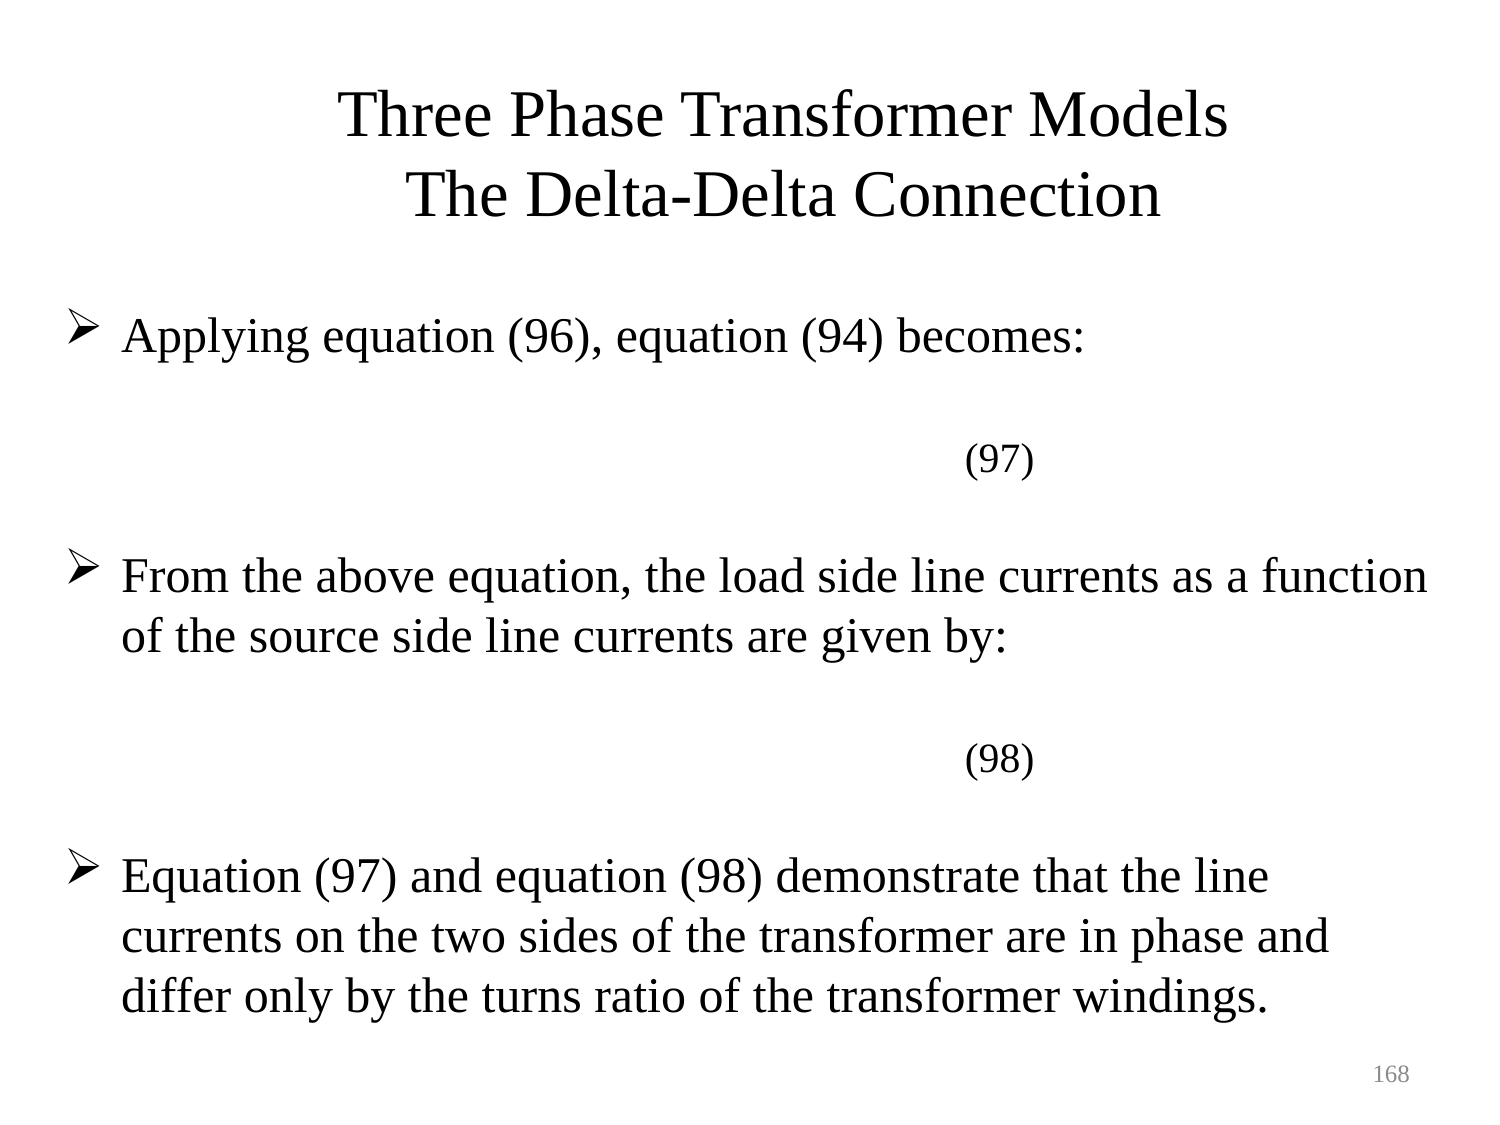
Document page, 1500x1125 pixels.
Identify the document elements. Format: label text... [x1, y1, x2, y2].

text_box Three Phase Transformer Models The Delta-Delta Connection [0, 62, 1497, 238]
slide_number 168 [1074, 1042, 1425, 1103]
